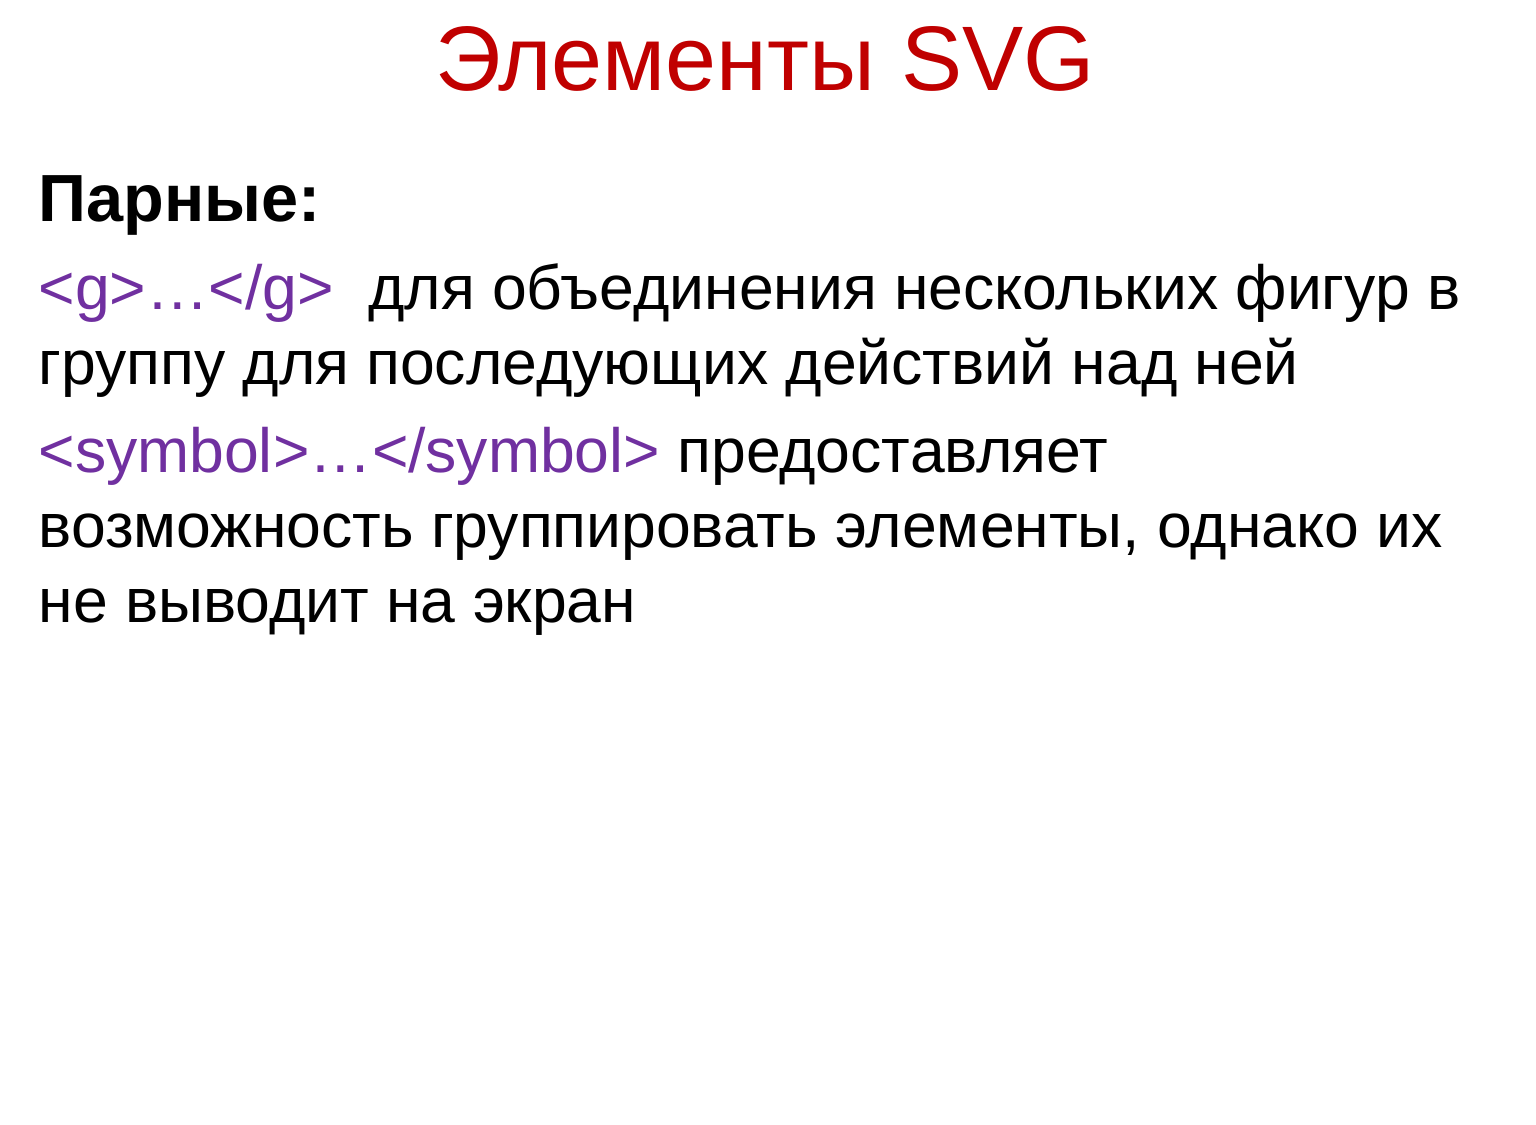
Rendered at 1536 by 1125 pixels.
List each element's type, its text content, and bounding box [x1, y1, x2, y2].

list Парные: <g>…</g> для объединения нескольких фигур в группу для последующих действий над ней <symbol>…</symbol> предоставляет возможность группировать элементы, однако их не выводит на экран [23, 147, 1489, 1094]
title Элементы SVG [74, 0, 1457, 147]
